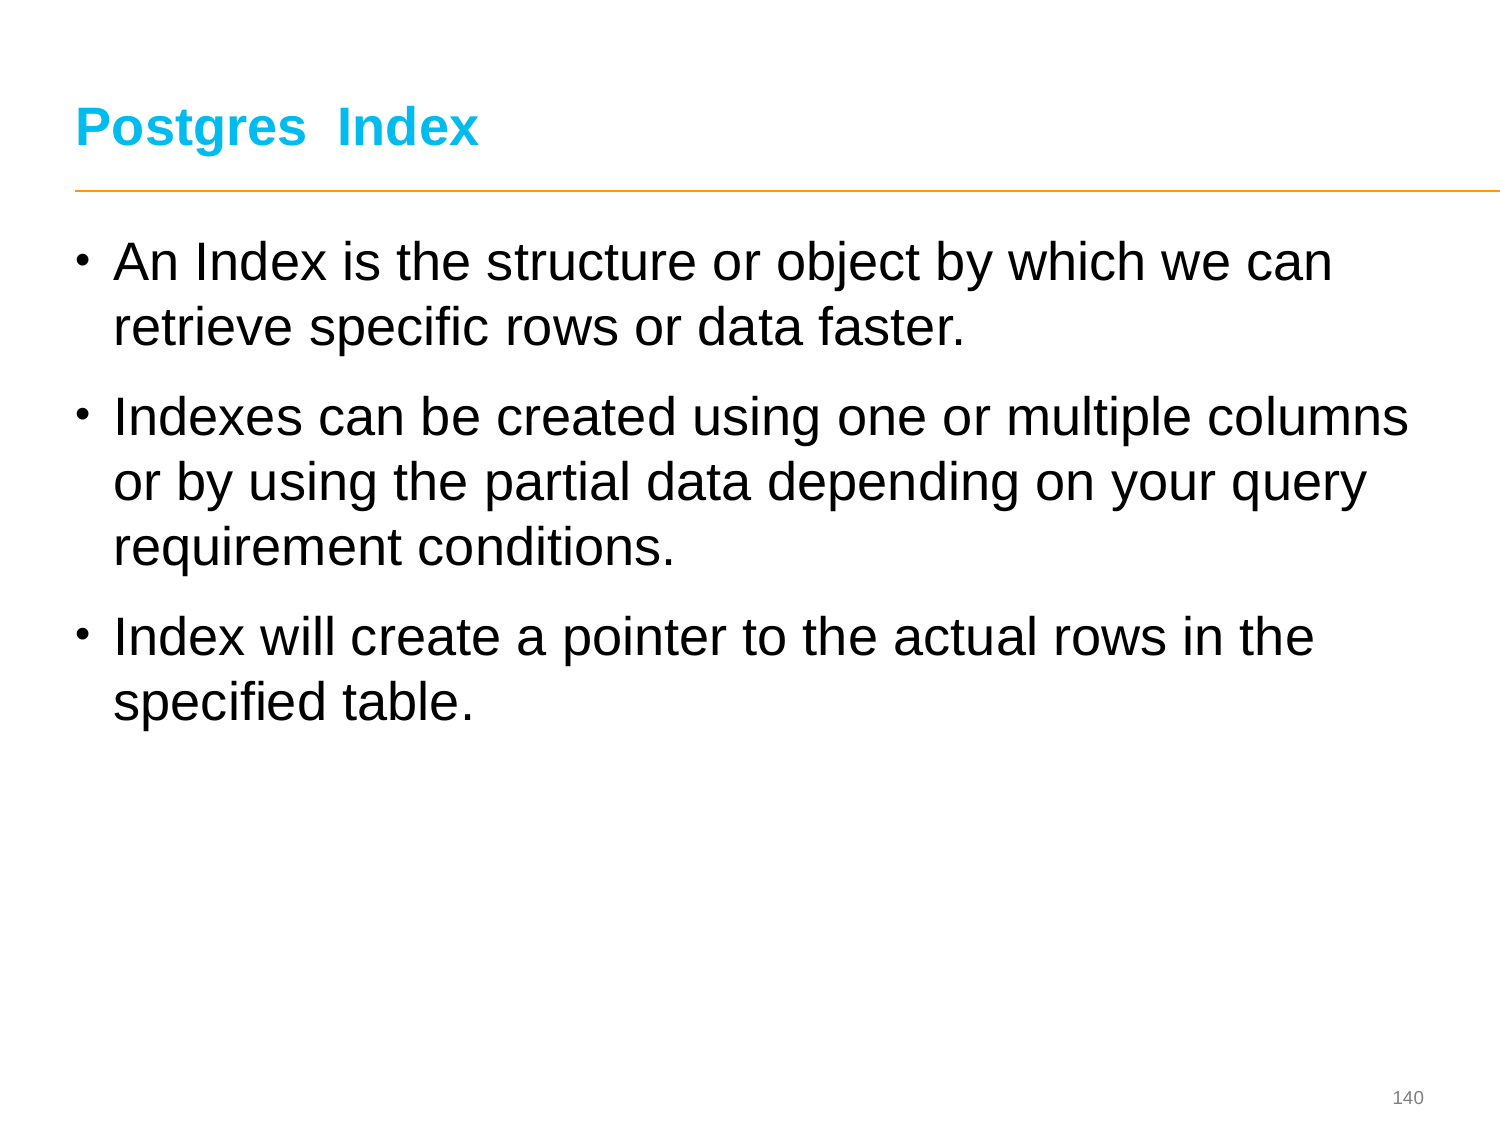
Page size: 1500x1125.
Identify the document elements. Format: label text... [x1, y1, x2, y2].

list An Index is the structure or object by which we can retrieve specific rows or data faster. Indexes can be created using one or multiple columns or by using the partial data depending on your query requirement conditions. Index will create a pointer to the actual rows in the specified table. [75, 226, 1425, 1018]
title Postgres Index [75, 27, 1422, 157]
